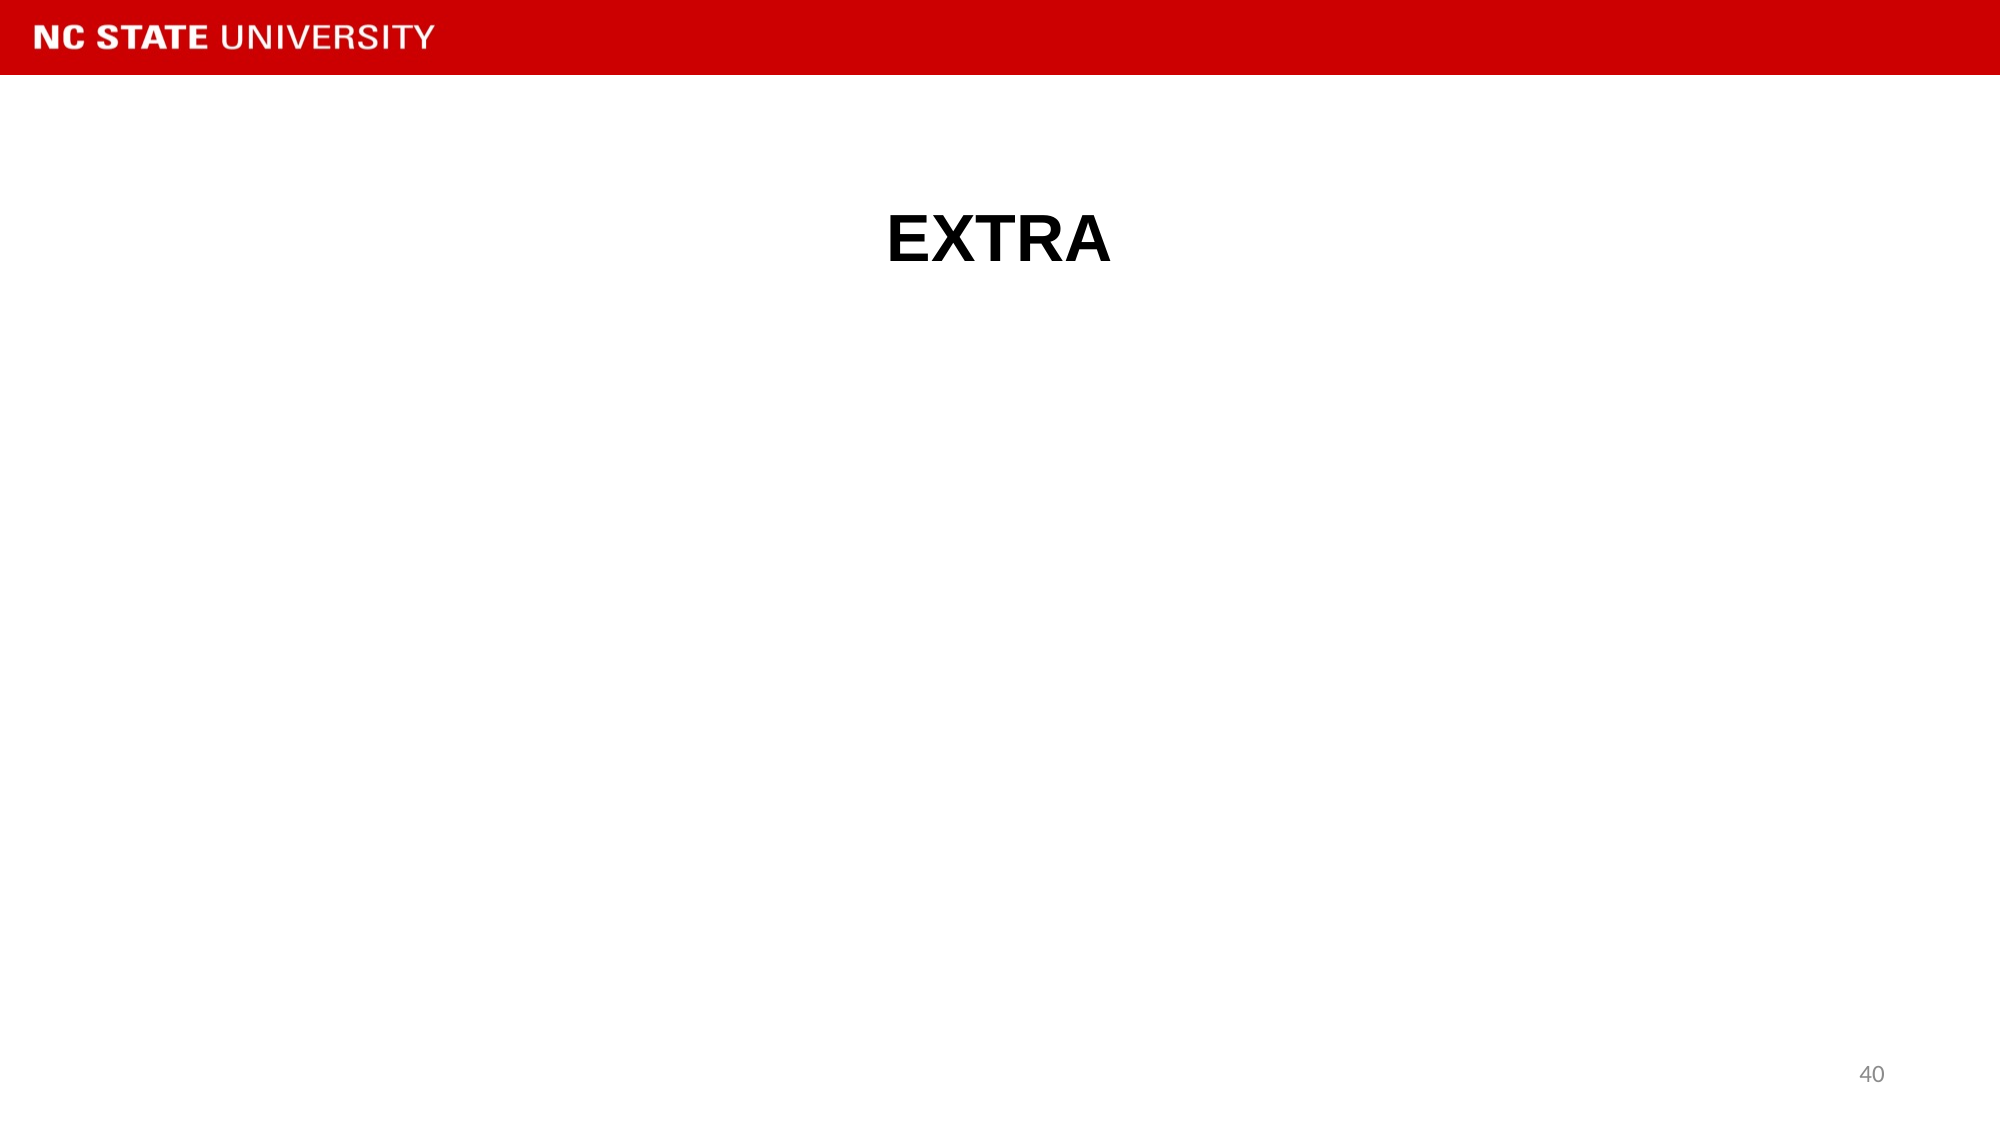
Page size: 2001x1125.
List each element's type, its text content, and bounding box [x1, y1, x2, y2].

slide_number 40 [1433, 1042, 1900, 1103]
title EXTRA [99, 147, 1900, 323]
picture [0, 0, 2000, 75]
